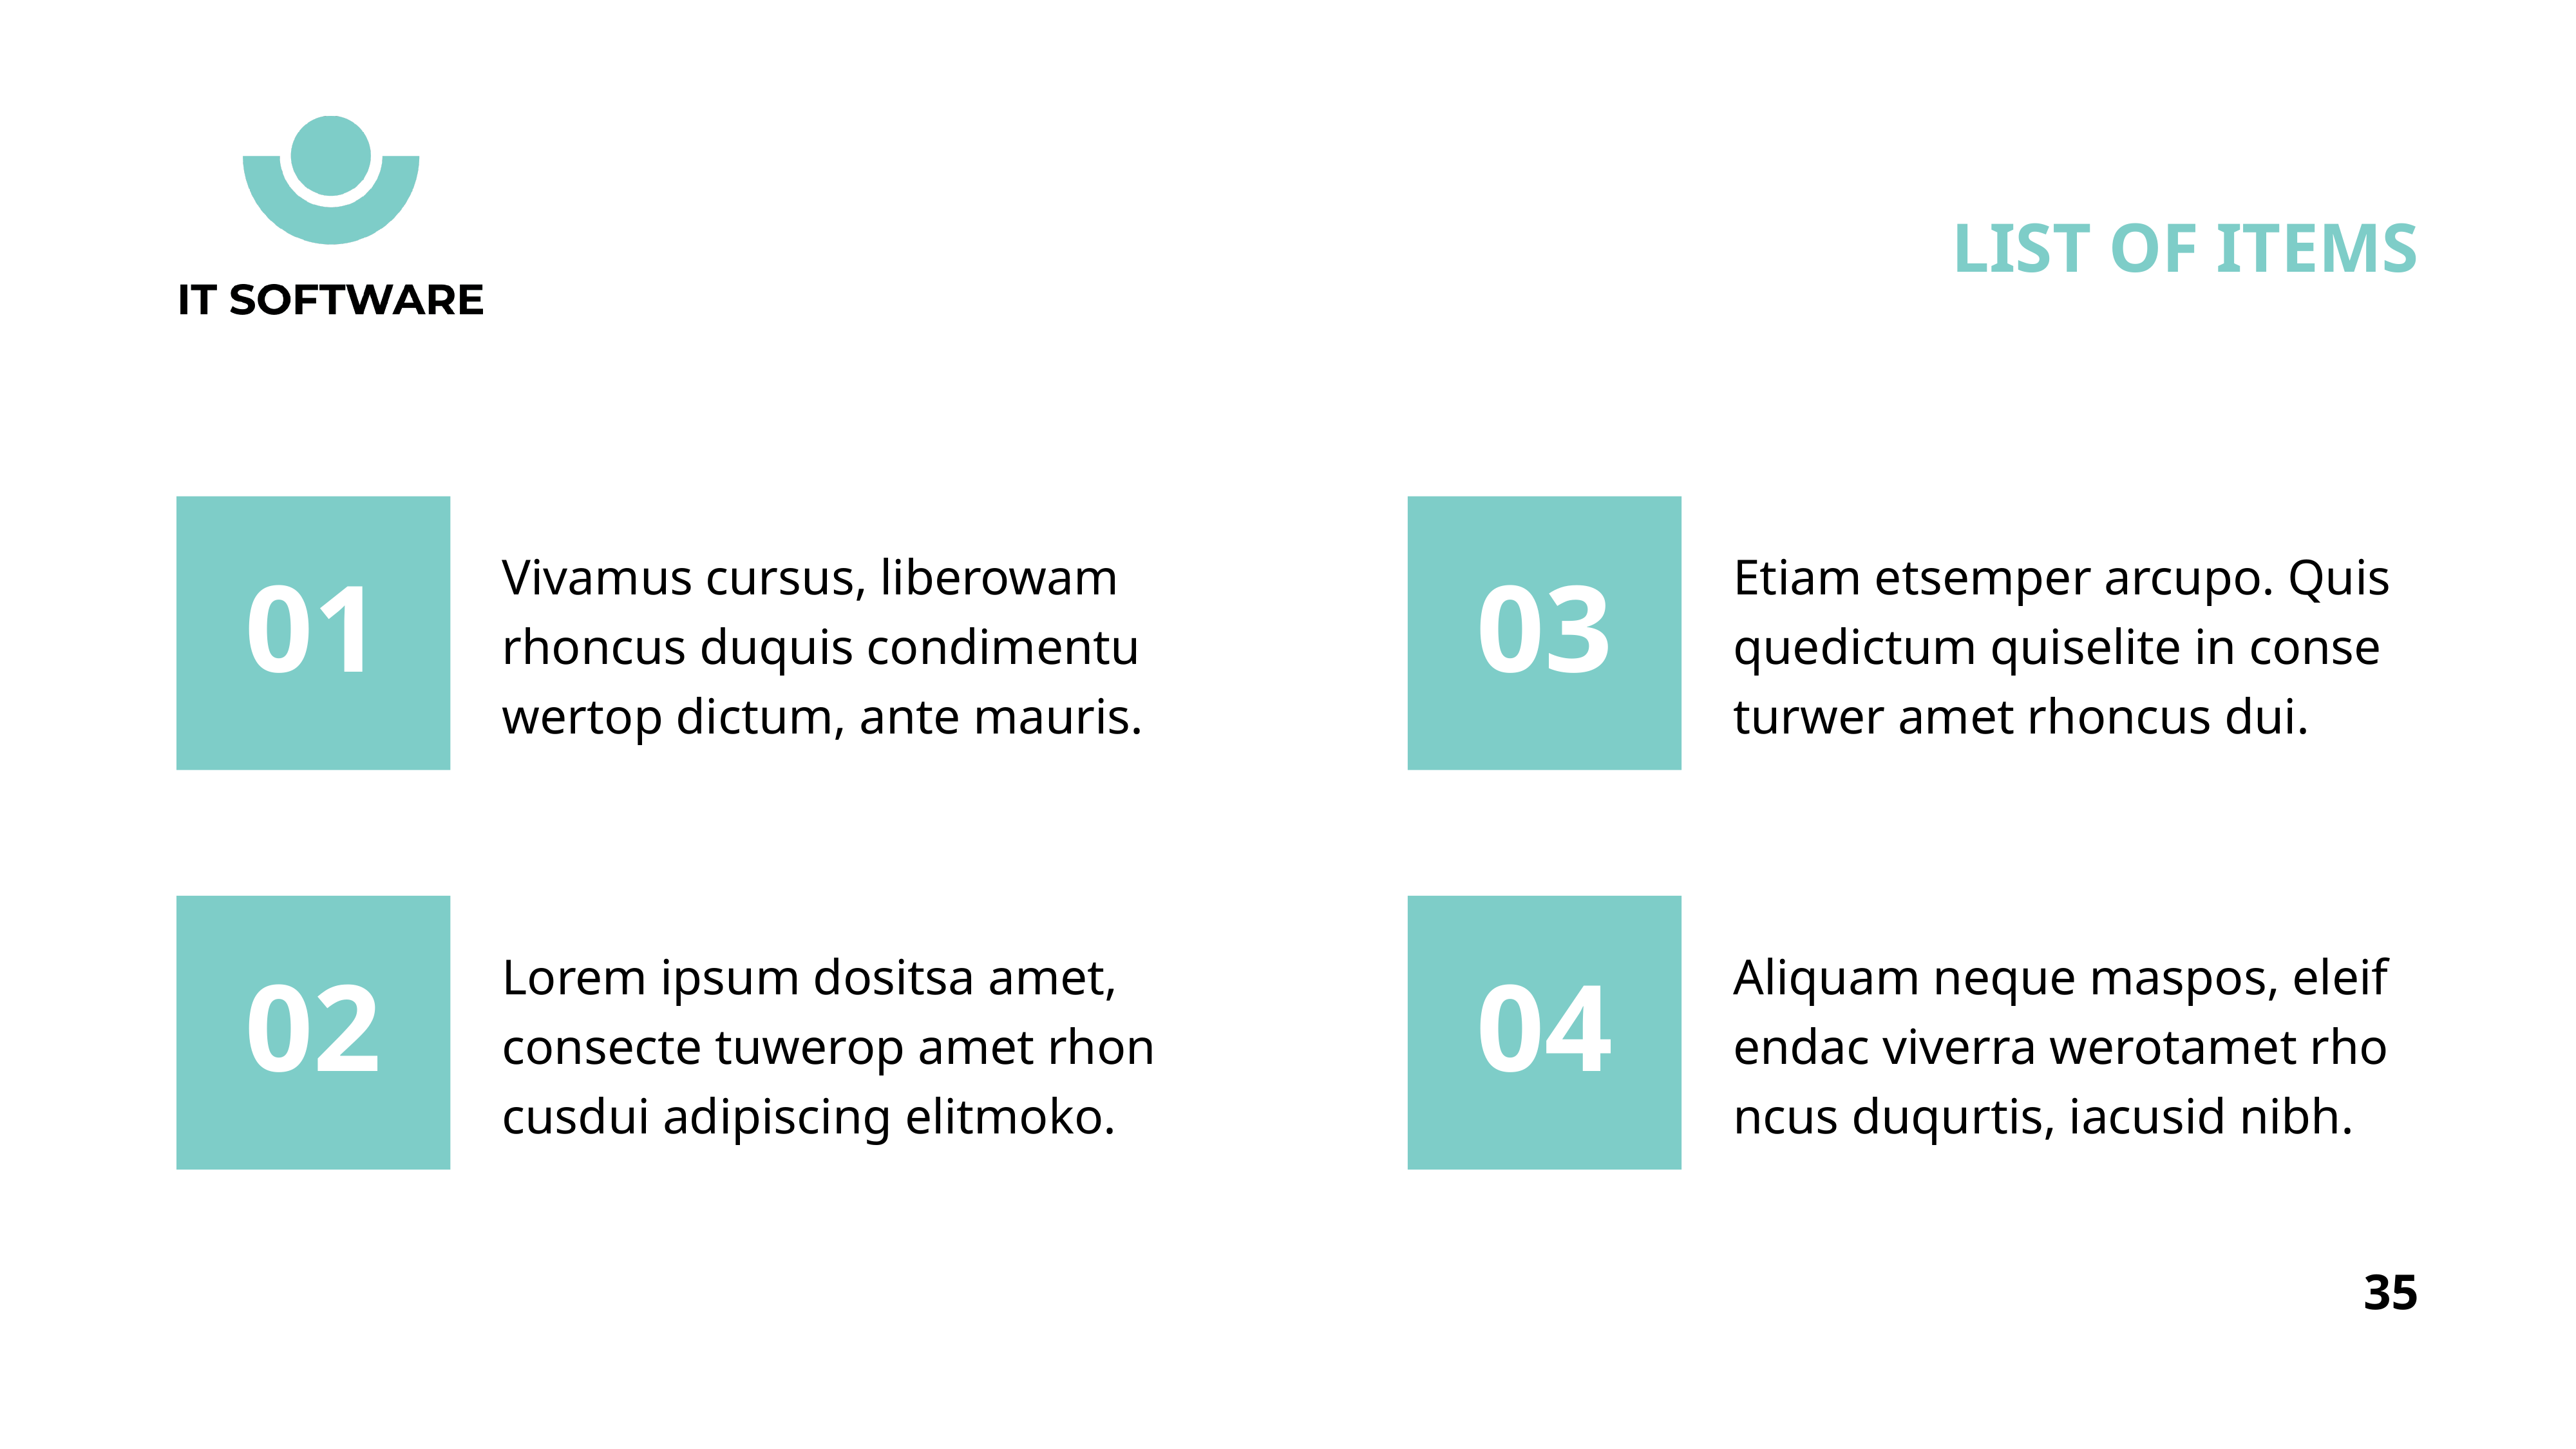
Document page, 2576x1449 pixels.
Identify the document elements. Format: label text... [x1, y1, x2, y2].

list 03 [1407, 496, 1682, 770]
slide_number 35 [2340, 1256, 2429, 1333]
list 04 [1407, 895, 1682, 1170]
list 02 [176, 895, 451, 1170]
list Vivamus cursus, liberowam rhoncus duquis condimentu wertop dictum, ante mauris. [492, 530, 1197, 751]
list Lorem ipsum dositsa amet, consecte tuwerop amet rhon cusdui adipiscing elitmoko. [492, 929, 1197, 1151]
picture [176, 116, 485, 325]
list 01 [176, 496, 451, 770]
list Etiam etsemper arcupo. Quis quedictum quiselite in conse turwer amet rhoncus dui. [1723, 530, 2429, 751]
list Aliquam neque maspos, eleif endac viverra werotamet rho ncus duqurtis, iacusid nibh. [1723, 929, 2429, 1151]
list List of items [1905, 200, 2429, 292]
